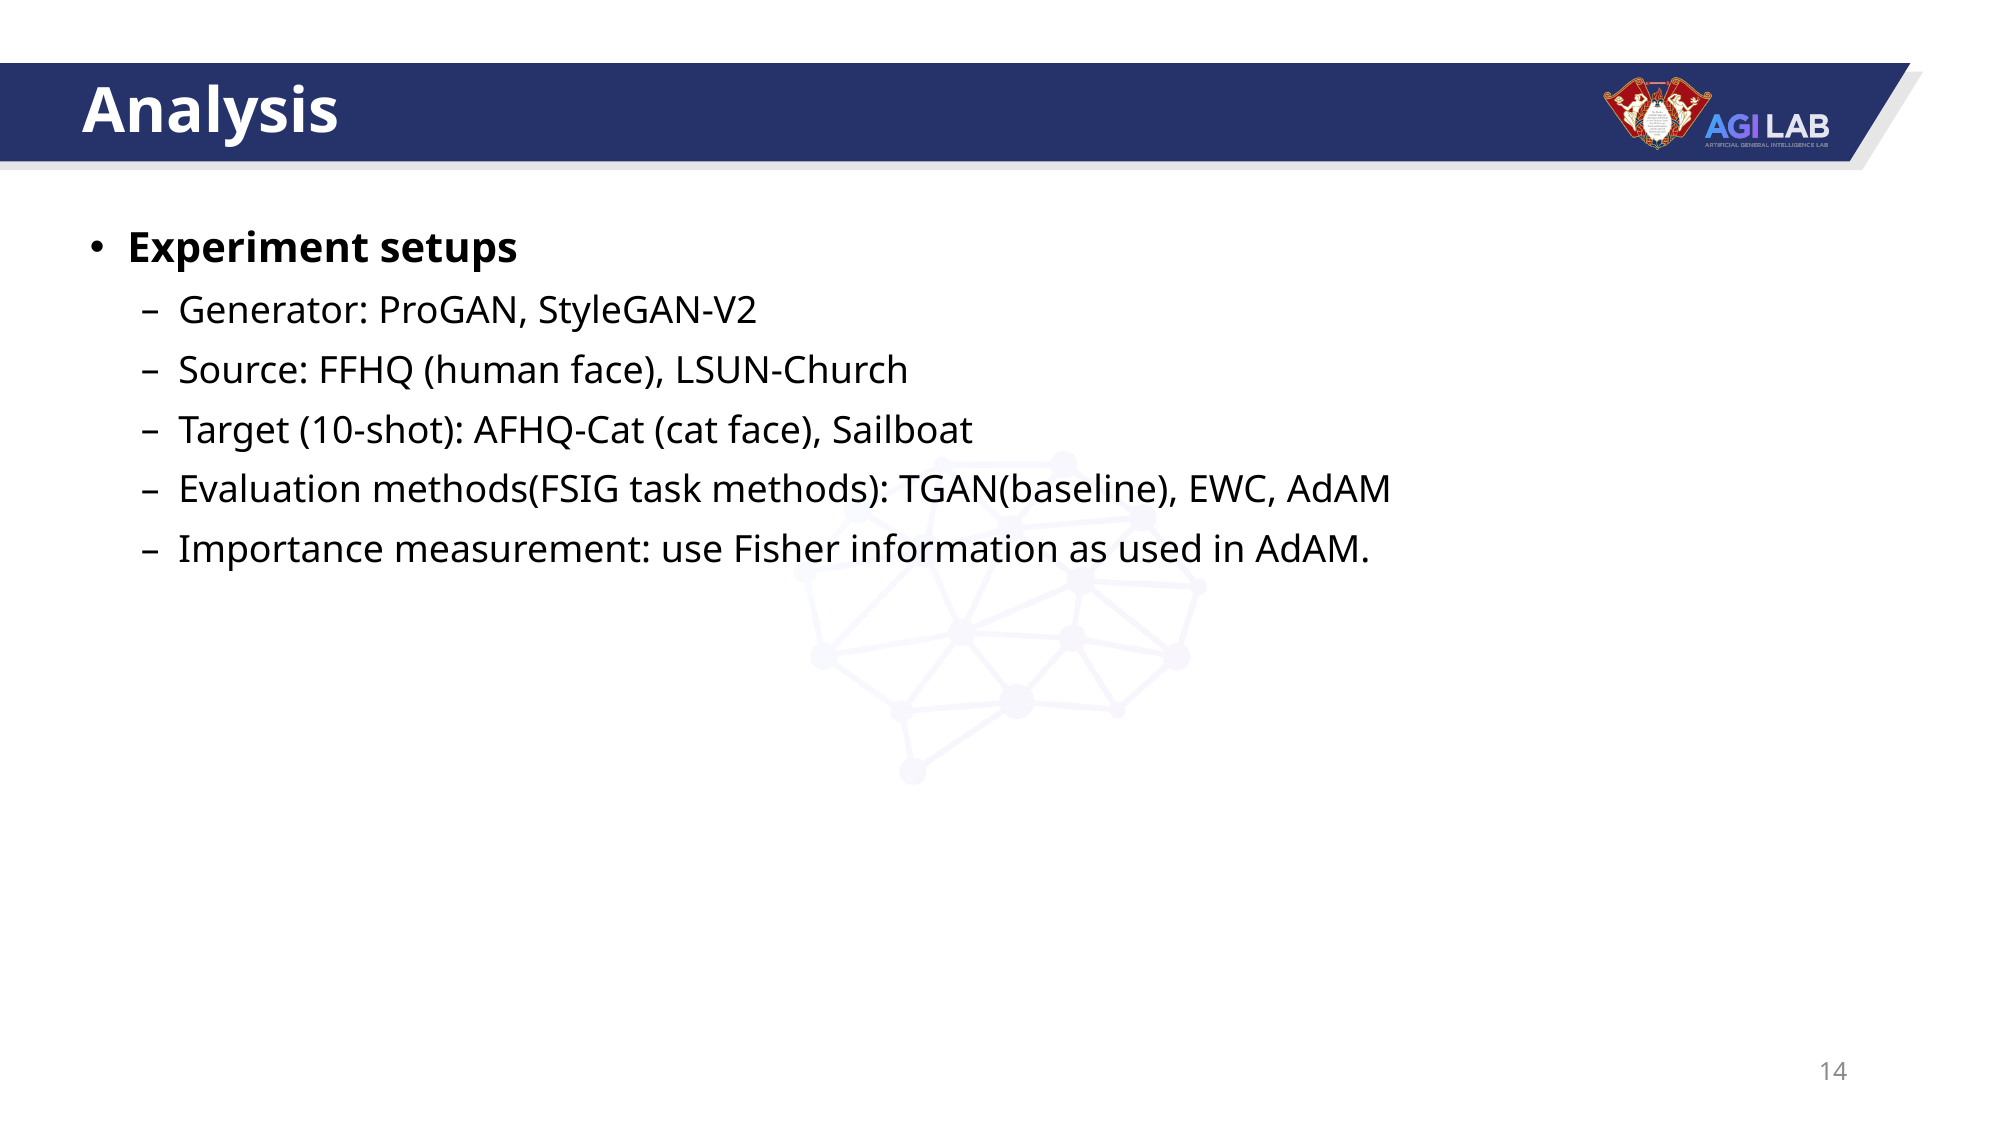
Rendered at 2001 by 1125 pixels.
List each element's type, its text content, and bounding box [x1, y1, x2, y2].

picture [1597, 62, 1829, 167]
list Experiment setups Generator: ProGAN, StyleGAN-V2 Source: FFHQ (human face), LSUN-Church Target (10-shot): AFHQ-Cat (cat face), Sailboat Evaluation methods(FSIG task methods): TGAN(baseline), EWC, AdAM Importance measurement: use Fisher information as used in AdAM. [74, 208, 1926, 1027]
title Analysis [67, 74, 1203, 151]
slide_number 14 [1750, 1042, 1863, 1103]
